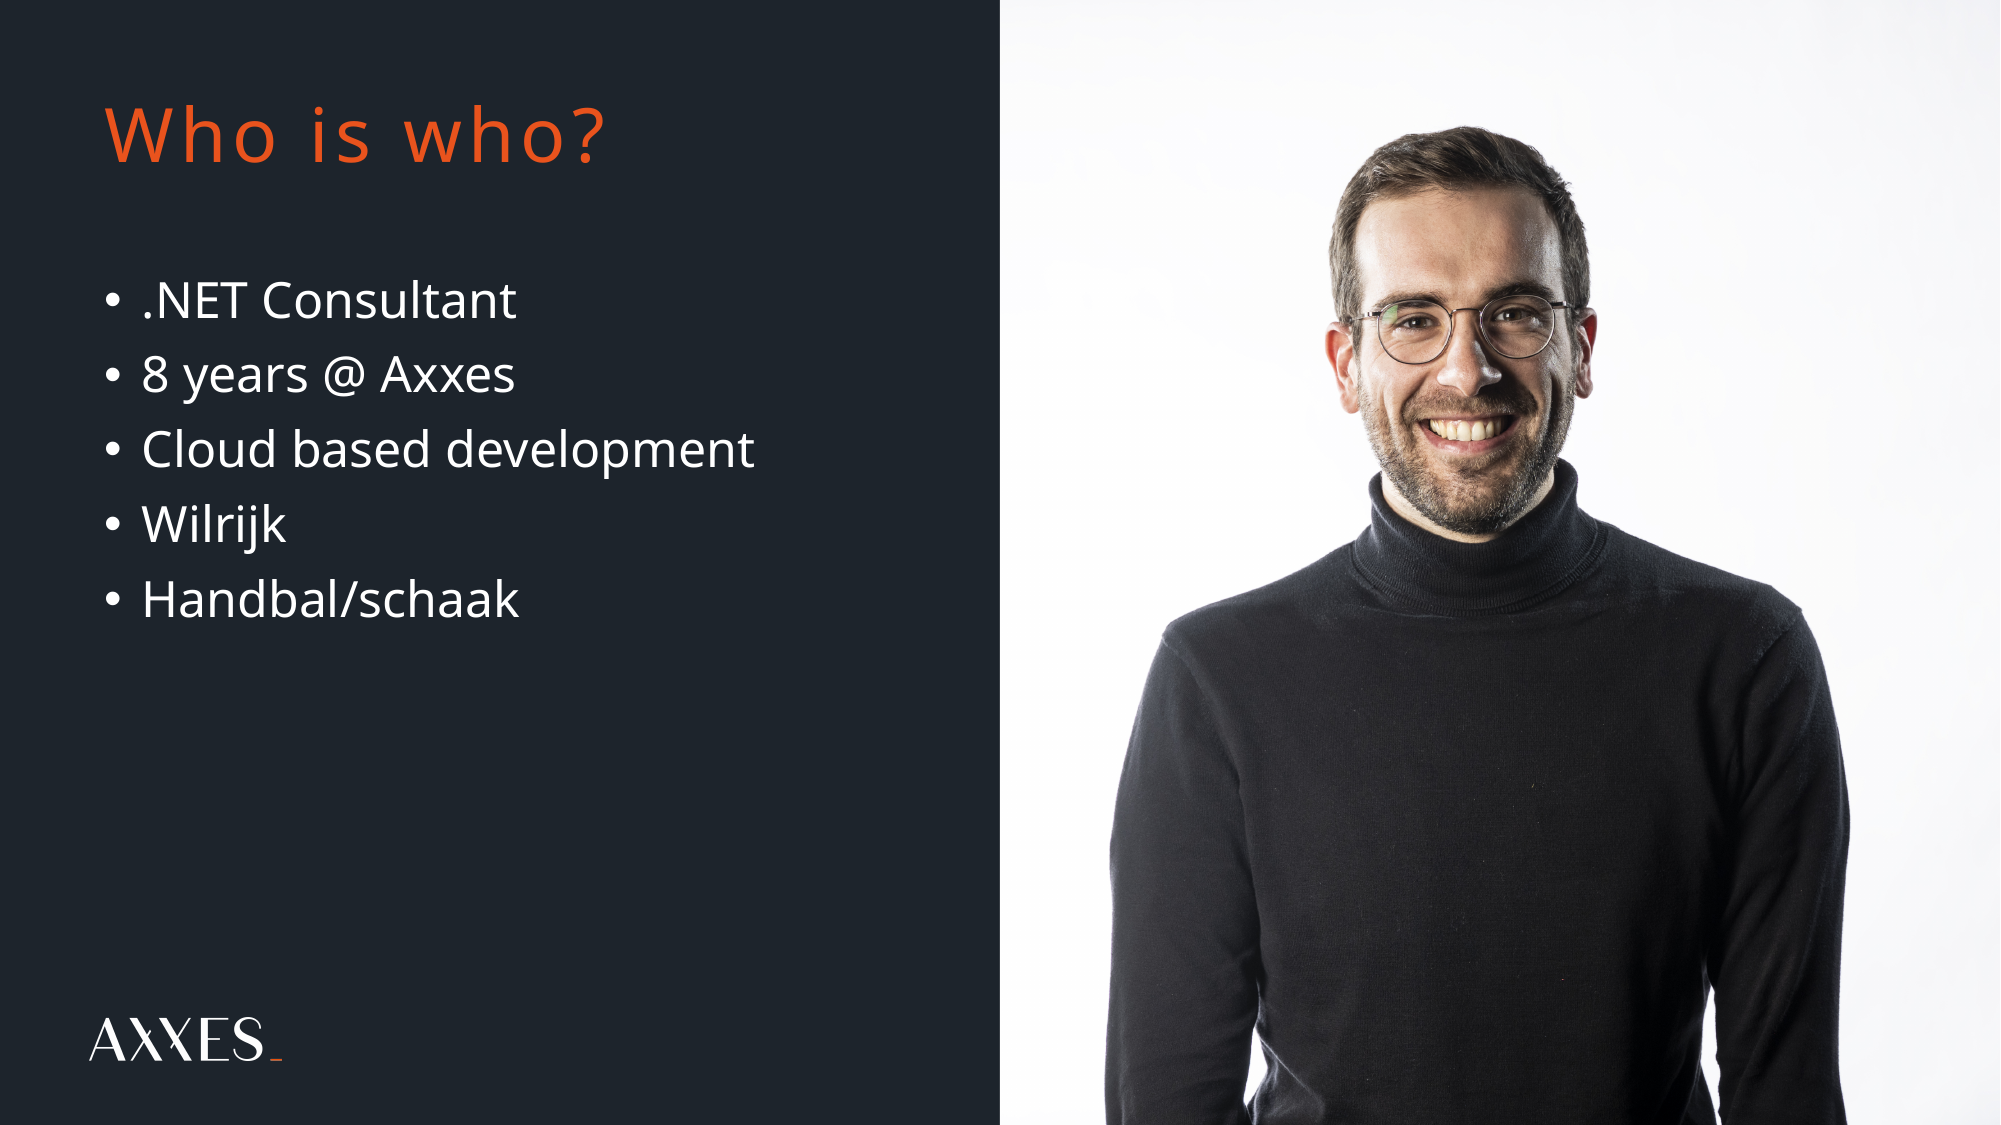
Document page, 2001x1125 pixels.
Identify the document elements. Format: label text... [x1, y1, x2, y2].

picture [999, 0, 2000, 1125]
title Who is who? [89, 85, 969, 187]
picture [89, 1017, 282, 1061]
list .NET Consultant 8 years @ Axxes Cloud based development Wilrijk Handbal/schaak [89, 267, 969, 958]
